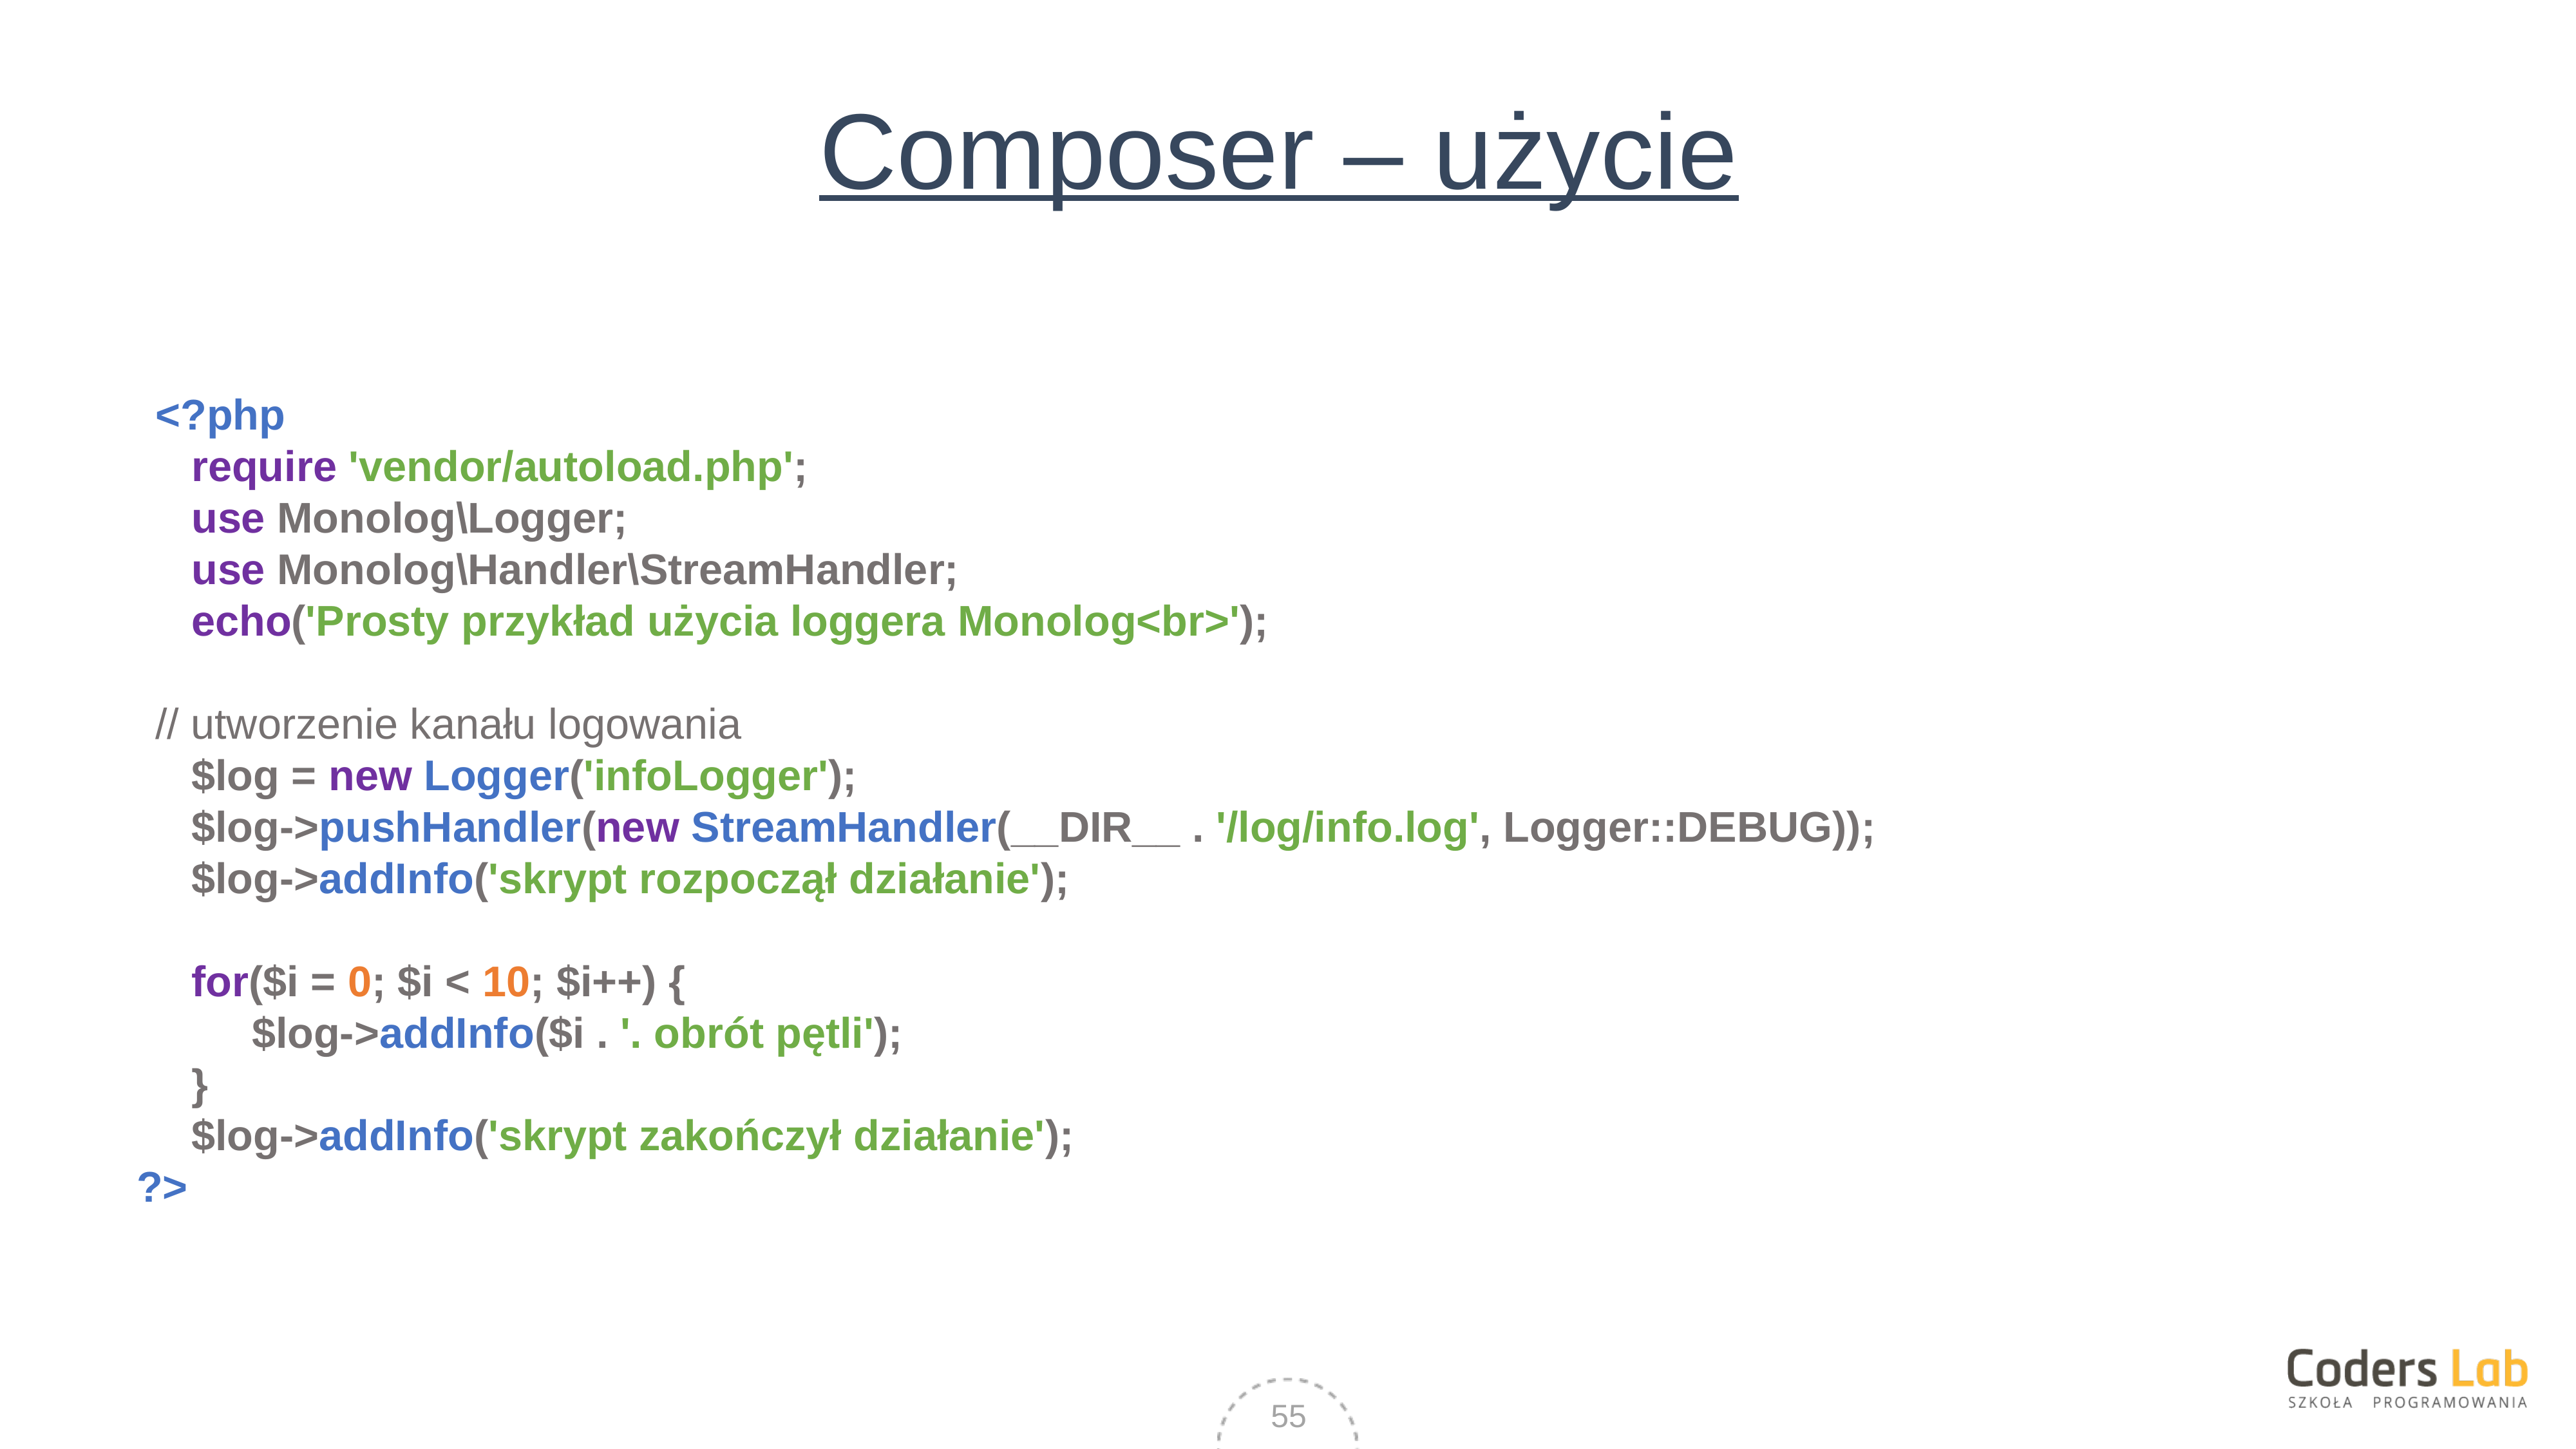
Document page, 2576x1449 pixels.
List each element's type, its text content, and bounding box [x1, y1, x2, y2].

picture [2282, 1340, 2533, 1421]
text_box <?php require 'vendor/autoload.php'; use Monolog\Logger; use Monolog\Handler\StreamHandler; echo('Prosty przykład użycia loggera Monolog<br>'); // utworzenie kanału logowania $log = new Logger('infoLogger'); $log->pushHandler(new StreamHandler(__DIR__ . '/log/info.log', Logger::DEBUG)); $log->addInfo('skrypt rozpoczął działanie'); for($i = 0; $i < 10; $i++) { $log->addInfo($i . '. obrót pętli'); } $log->addInfo('skrypt zakończył działanie'); ?> [127, 382, 2253, 1319]
picture [1217, 1378, 1359, 1449]
title Composer – użycie [290, 77, 2269, 208]
slide_number 55 [1266, 1395, 1311, 1444]
